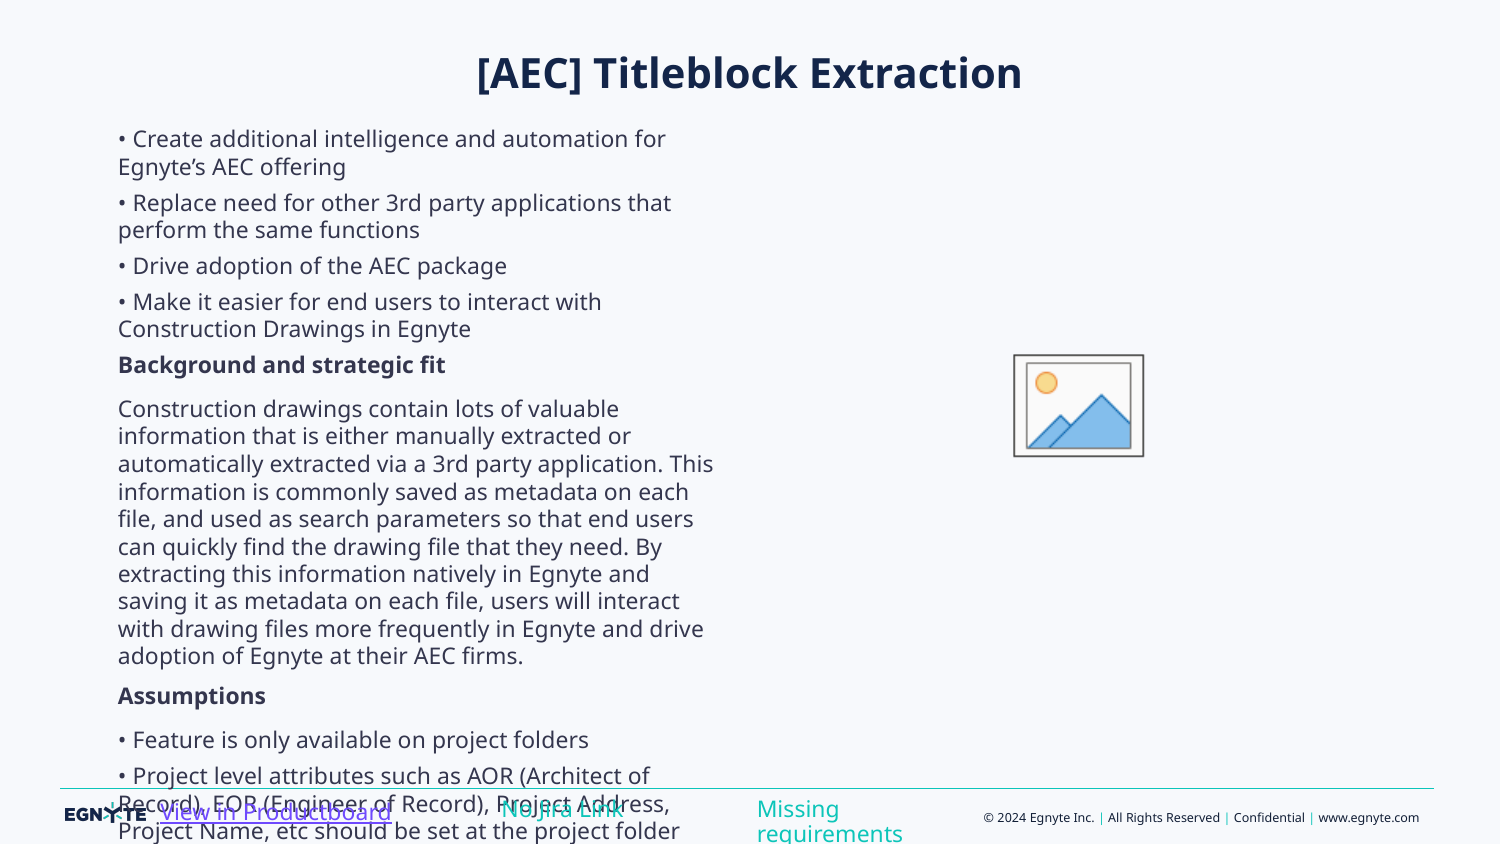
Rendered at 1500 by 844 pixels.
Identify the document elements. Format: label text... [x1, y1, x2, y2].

title [AEC] Titleblock Extraction [103, 44, 1397, 106]
picture [65, 802, 145, 823]
list • Create additional intelligence and automation for Egnyte’s AEC offering • Replace need for other 3rd party applications that perform the same functions • Drive adoption of the AEC package • Make it easier for end users to interact with Construction Drawings in Egnyte Background and strategic fit Construction drawings contain lots of valuable information that is either manually extracted or automatically extracted via a 3rd party application. This information is commonly saved as metadata on each file, and used as search parameters so that end users can quickly find the drawing file that they need. By extracting this information natively in Egnyte and saving it as metadata on each file, users will interact with drawing files more frequently in Egnyte and drive adoption of Egnyte at their AEC firms. Assumptions • Feature is only available on project folders • Project level attributes such as AOR (Architect of Record), EOR (Engineer of Record), Project Address, Project Name, etc should be set at the project folder level • Only PDF files are supported • Available from the WebUI only [103, 117, 741, 693]
list Missing requirements [742, 790, 997, 835]
picture [761, 119, 1397, 693]
list View in Productboard [145, 790, 486, 835]
list No Jira Link [486, 790, 741, 835]
